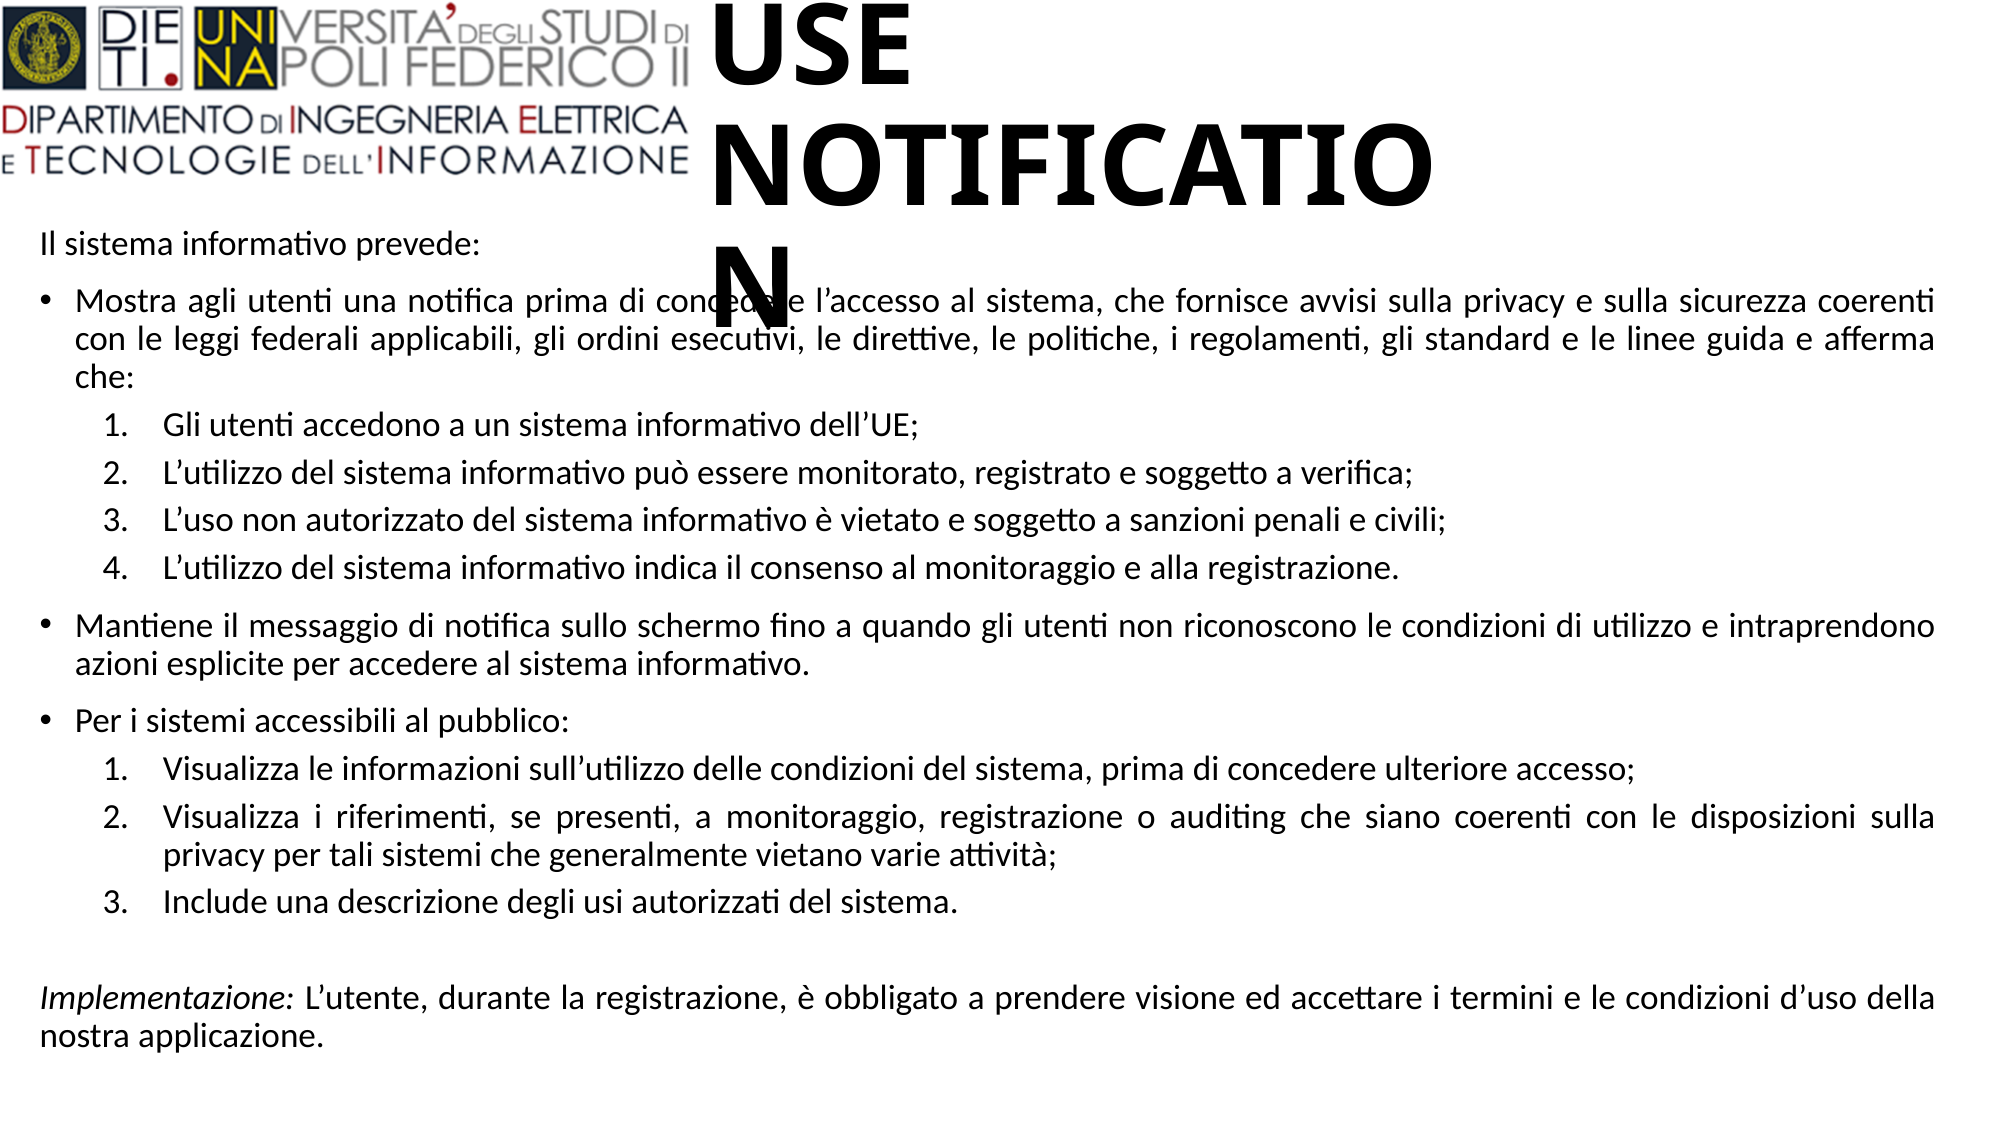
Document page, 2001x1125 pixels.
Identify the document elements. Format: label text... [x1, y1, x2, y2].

picture [0, 0, 692, 178]
list Il sistema informativo prevede: Mostra agli utenti una notifica prima di concedere l’accesso al sistema, che fornisce avvisi sulla privacy e sulla sicurezza coerenti con le leggi federali applicabili, gli ordini esecutivi, le direttive, le politiche, i regolamenti, gli standard e le linee guida e afferma che: Gli utenti accedono a un sistema informativo dell’UE; L’utilizzo del sistema informativo può essere monitorato, registrato e soggetto a verifica; L’uso non autorizzato del sistema informativo è vietato e soggetto a sanzioni penali e civili; L’utilizzo del sistema informativo indica il consenso al monitoraggio e alla registrazione. Mantiene il messaggio di notifica sullo schermo fino a quando gli utenti non riconoscono le condizioni di utilizzo e intraprendono azioni esplicite per accedere al sistema informativo. Per i sistemi accessibili al pubblico: Visualizza le informazioni sull’utilizzo delle condizioni del sistema, prima di concedere ulteriore accesso; Visualizza i riferimenti, se presenti, a monitoraggio, registrazione o auditing che siano coerenti con le disposizioni sulla privacy per tali sistemi che generalmente vietano varie attività; Include una descrizione degli usi autorizzati del sistema. Implementazione: L’utente, durante la registrazione, è obbligato a prendere visione ed accettare i termini e le condizioni d’uso della nostra applicazione. [24, 217, 1953, 1064]
title AC-8 SYSTEM USE NOTIFICATION [691, 0, 1517, 217]
